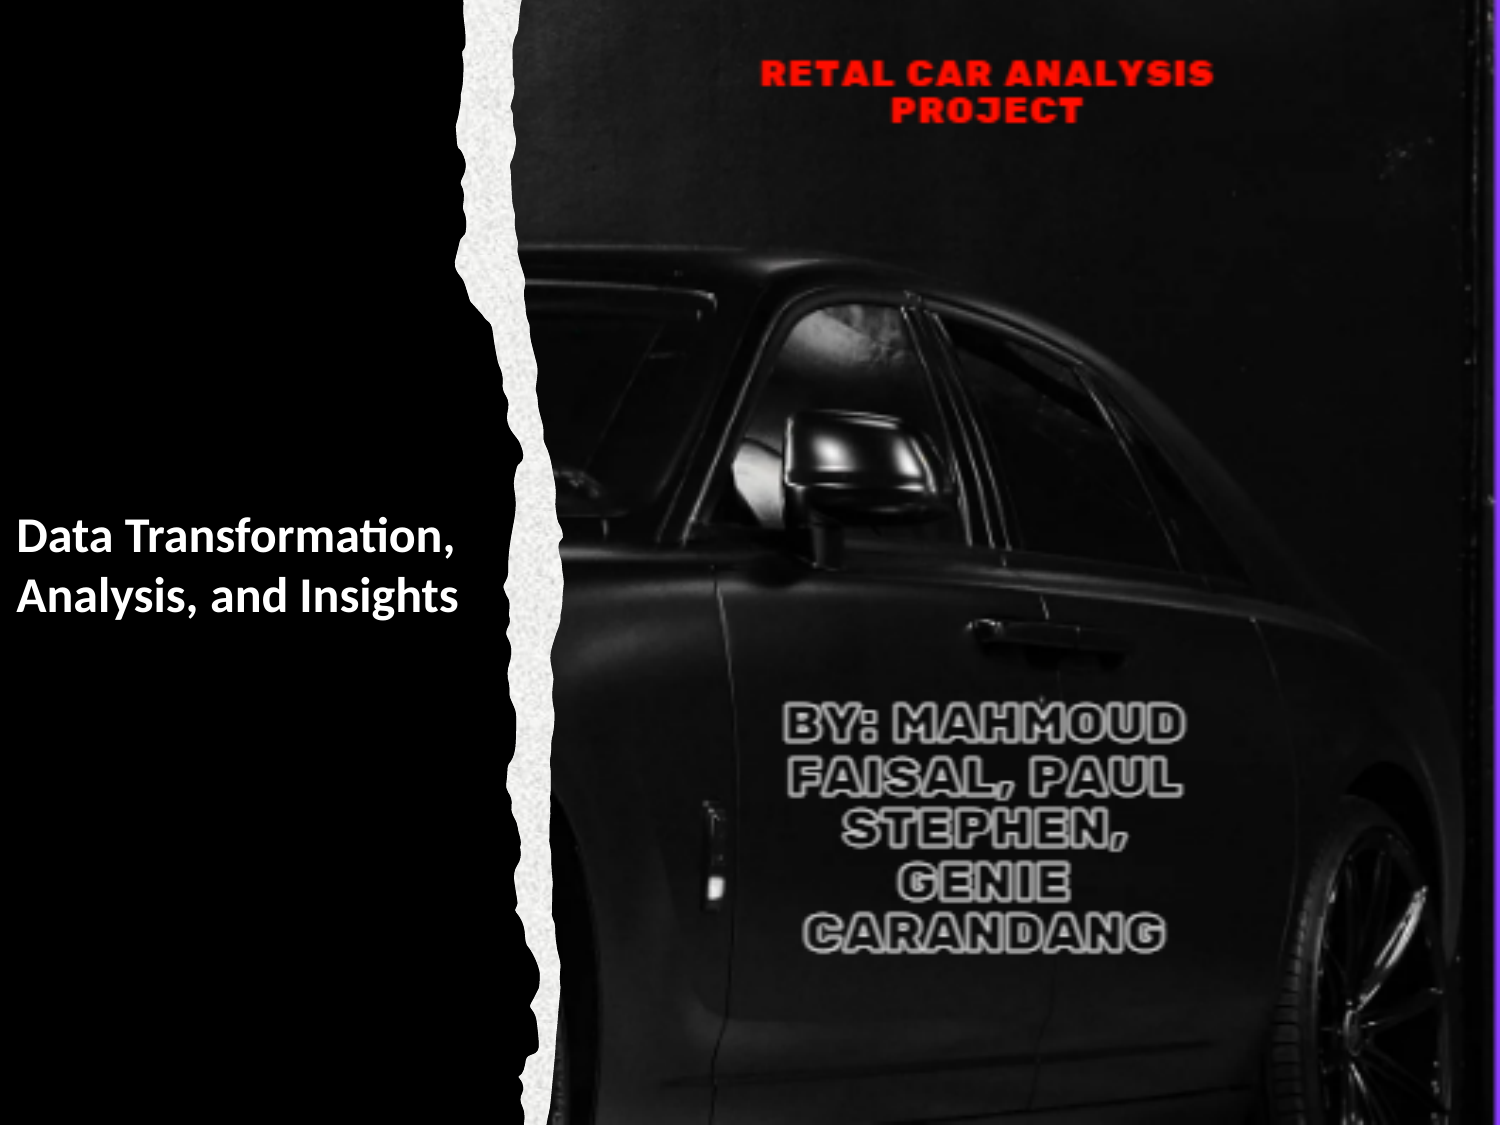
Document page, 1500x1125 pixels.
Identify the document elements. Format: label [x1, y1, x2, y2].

picture [564, 0, 1500, 1125]
text_box [0, 0, 564, 1125]
